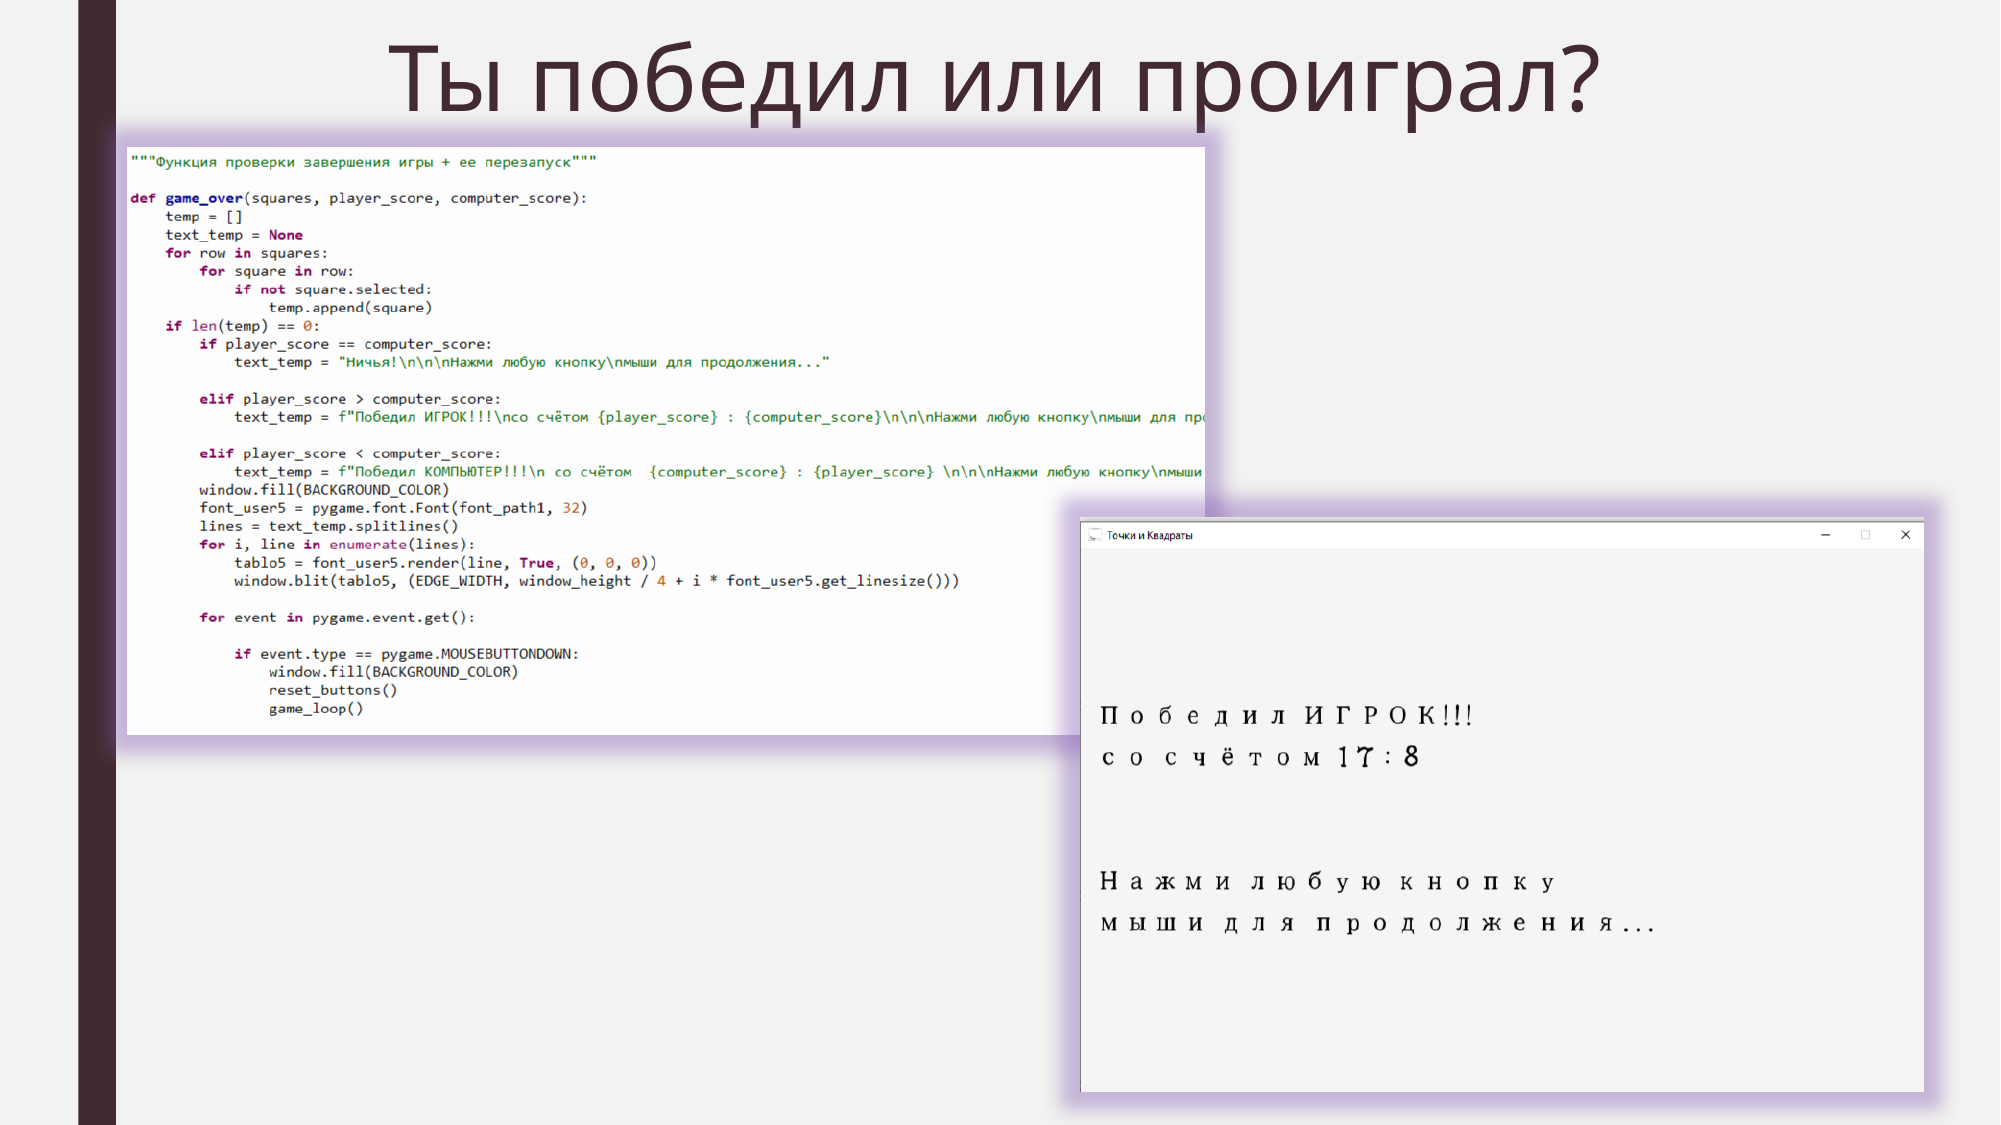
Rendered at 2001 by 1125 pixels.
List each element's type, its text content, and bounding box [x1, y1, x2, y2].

picture [1079, 517, 1924, 1092]
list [127, 147, 1205, 735]
title Ты победил или проиграл? [219, 25, 1795, 269]
